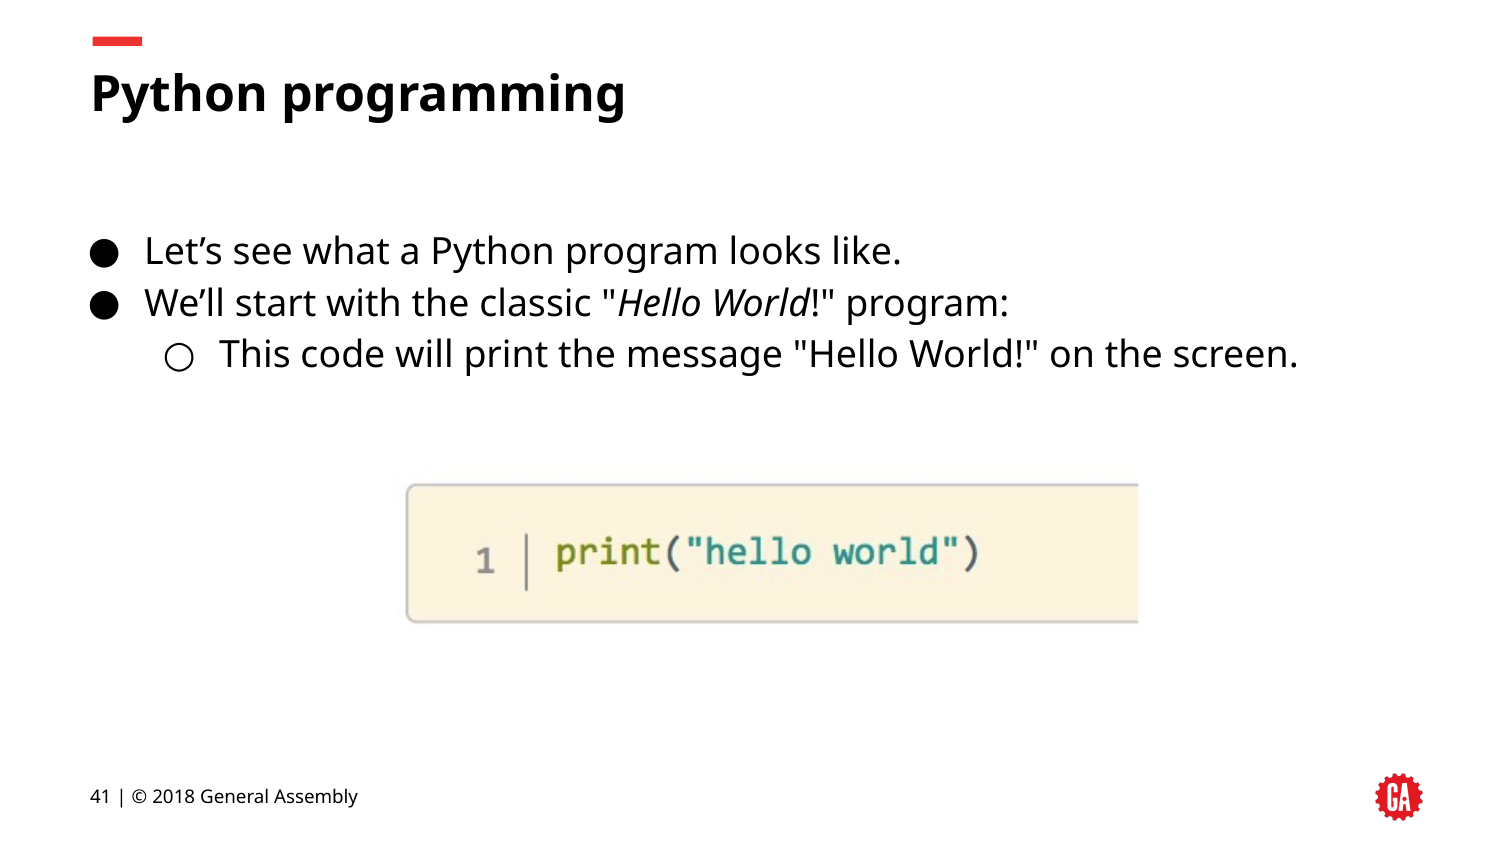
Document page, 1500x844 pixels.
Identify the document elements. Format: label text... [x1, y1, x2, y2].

slide_number ‹#› | © 2018 General Assembly [75, 764, 545, 830]
title Python programming [75, 46, 1473, 140]
picture [361, 441, 1139, 663]
list Let’s see what a Python program looks like. We’ll start with the classic "Hello World!" program: This code will print the message "Hello World!" on the screen. [54, 205, 1424, 745]
picture [1373, 771, 1425, 823]
